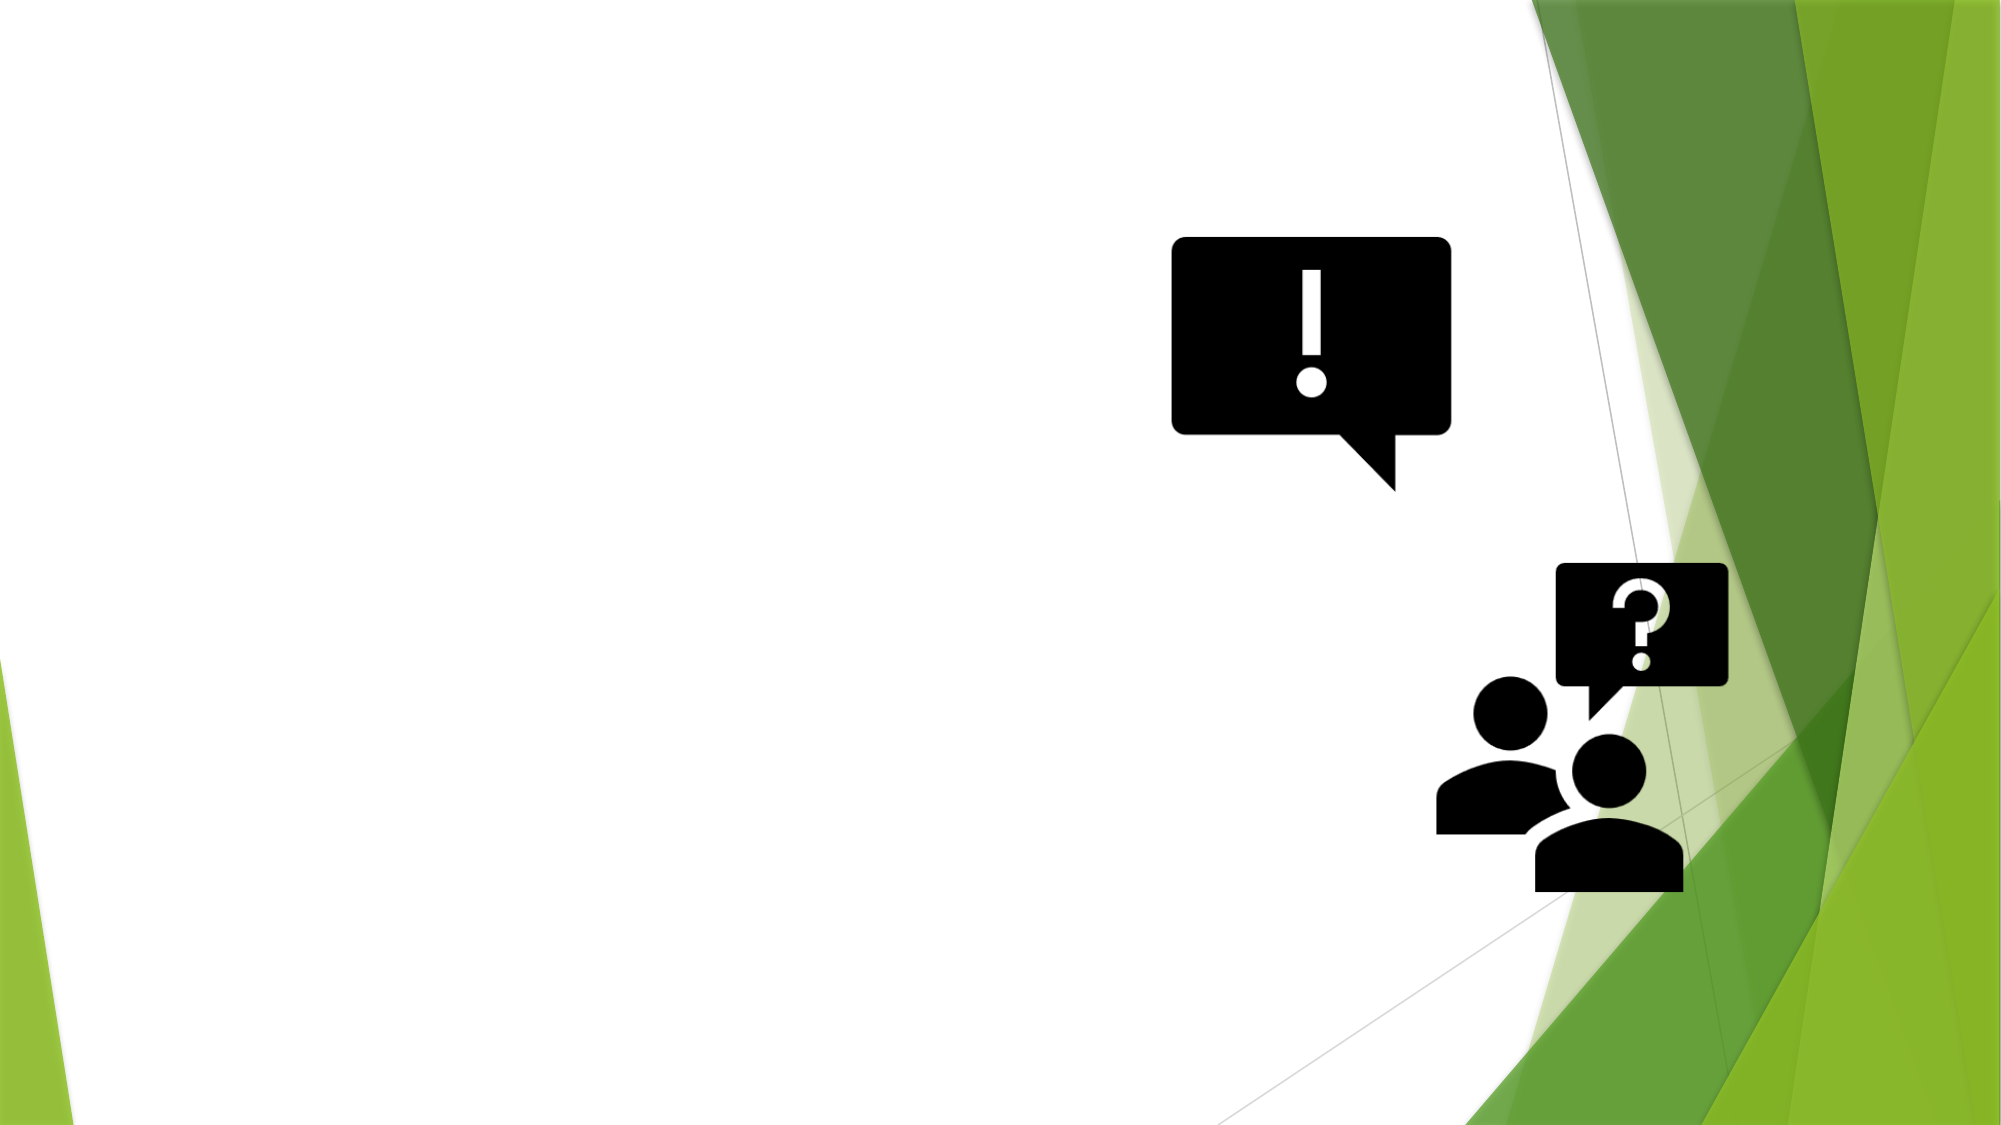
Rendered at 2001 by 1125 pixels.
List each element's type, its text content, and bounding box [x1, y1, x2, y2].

picture [1114, 166, 1781, 925]
text_box Questions & Comments [166, 196, 1380, 770]
